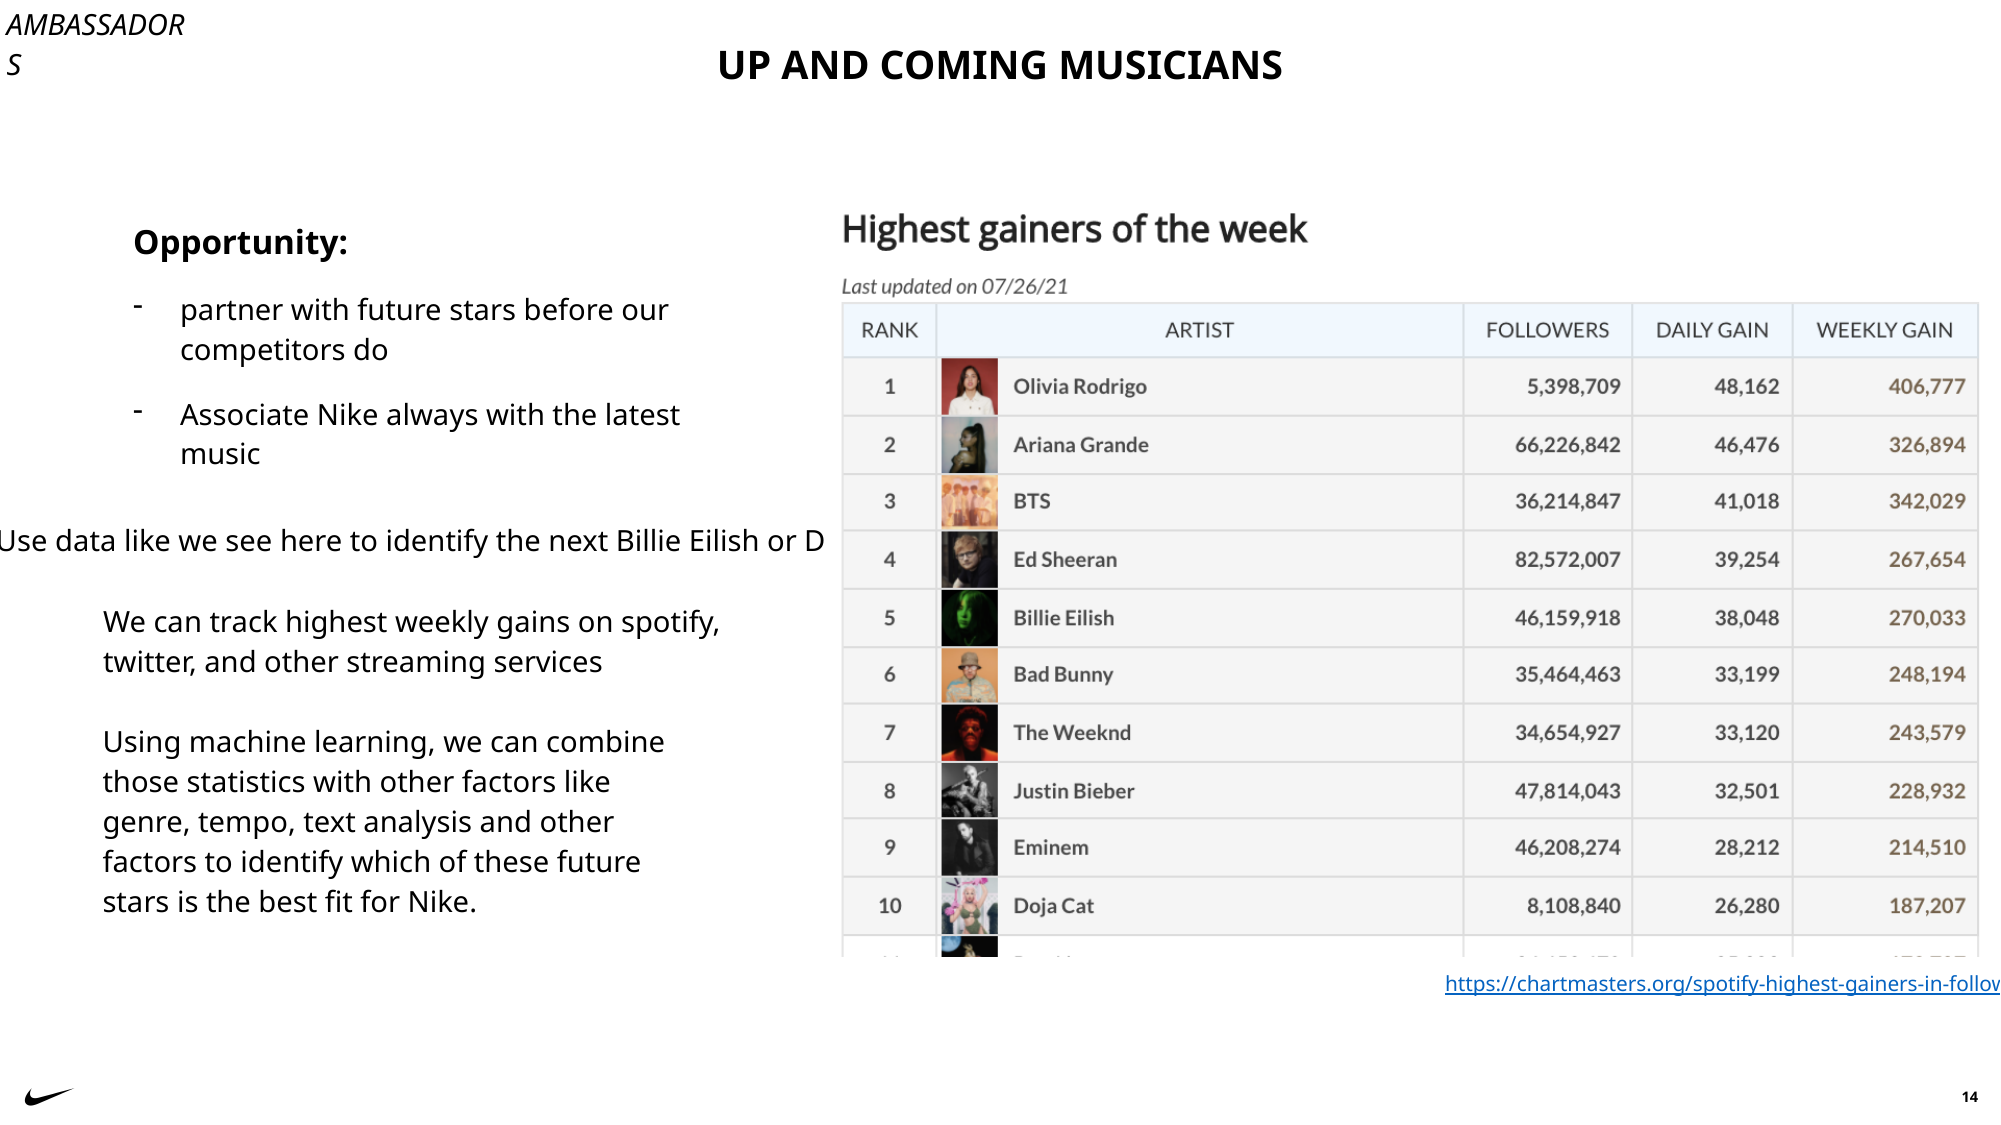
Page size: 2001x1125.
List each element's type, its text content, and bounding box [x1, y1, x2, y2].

text_box Opportunity: partner with future stars before our competitors do Associate Nike always with the latest music [118, 208, 764, 479]
text_box Using machine learning, we can combine those statistics with other factors like genre, tempo, text analysis and other factors to identify which of these future stars is the best fit for Nike. [87, 711, 721, 926]
list UP AND COMING MUSICIANS [56, 41, 1943, 103]
text_box https://chartmasters.org/spotify-highest-gainers-in-followers/ [1430, 959, 2000, 1007]
text_box We can track highest weekly gains on spotify, twitter, and other streaming services [88, 590, 764, 686]
text_box Use data like we see here to identify the next Billie Eilish or Drake [0, 510, 827, 565]
picture [827, 204, 2000, 957]
picture [17, 1082, 77, 1111]
text_box AMBASSADORS [0, 0, 210, 89]
